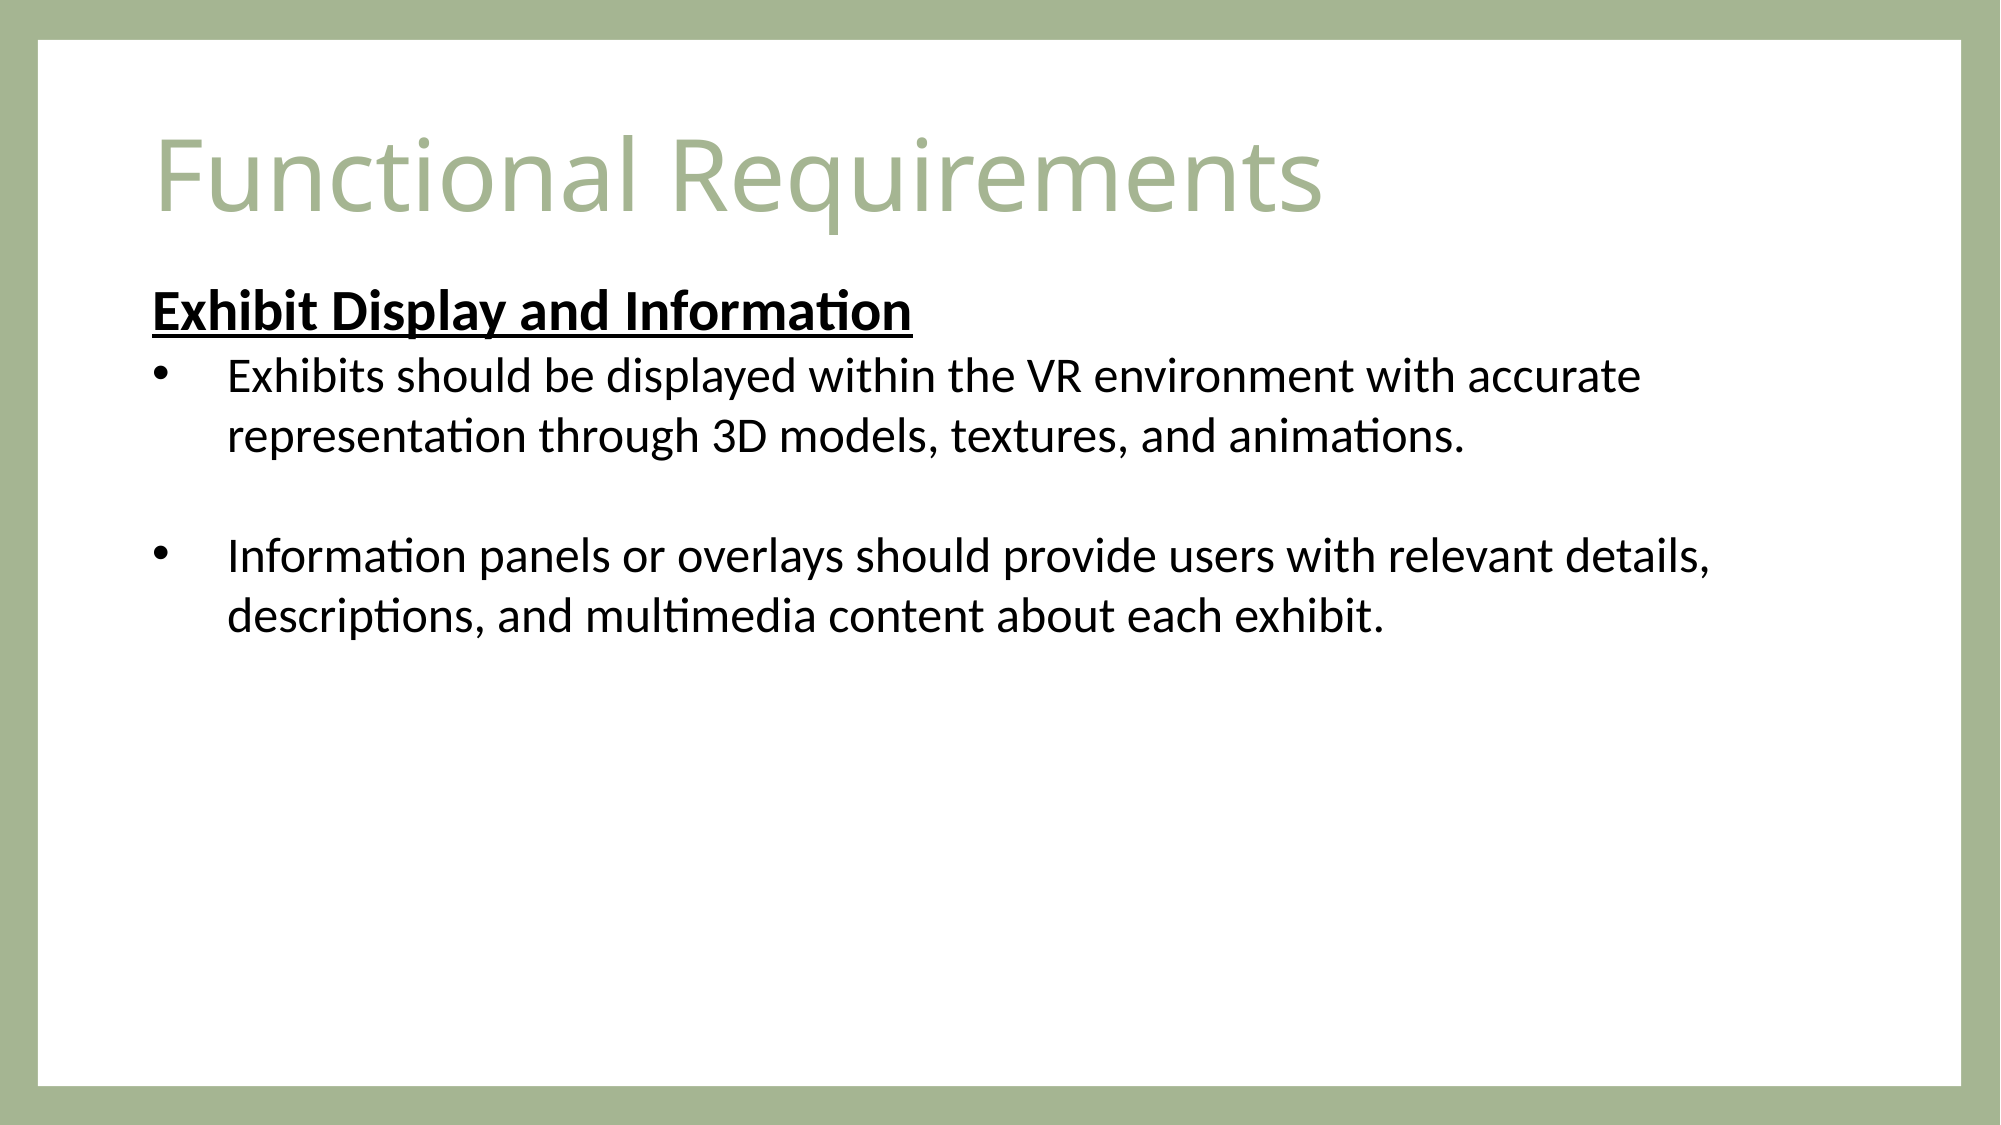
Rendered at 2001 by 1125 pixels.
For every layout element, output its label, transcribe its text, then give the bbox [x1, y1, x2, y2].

title Functional Requirements [137, 60, 1824, 264]
text_box Exhibit Display and Information Exhibits should be displayed within the VR environment with accurate representation through 3D models, textures, and animations. Information panels or overlays should provide users with relevant details, descriptions, and multimedia content about each exhibit. [137, 264, 1824, 650]
